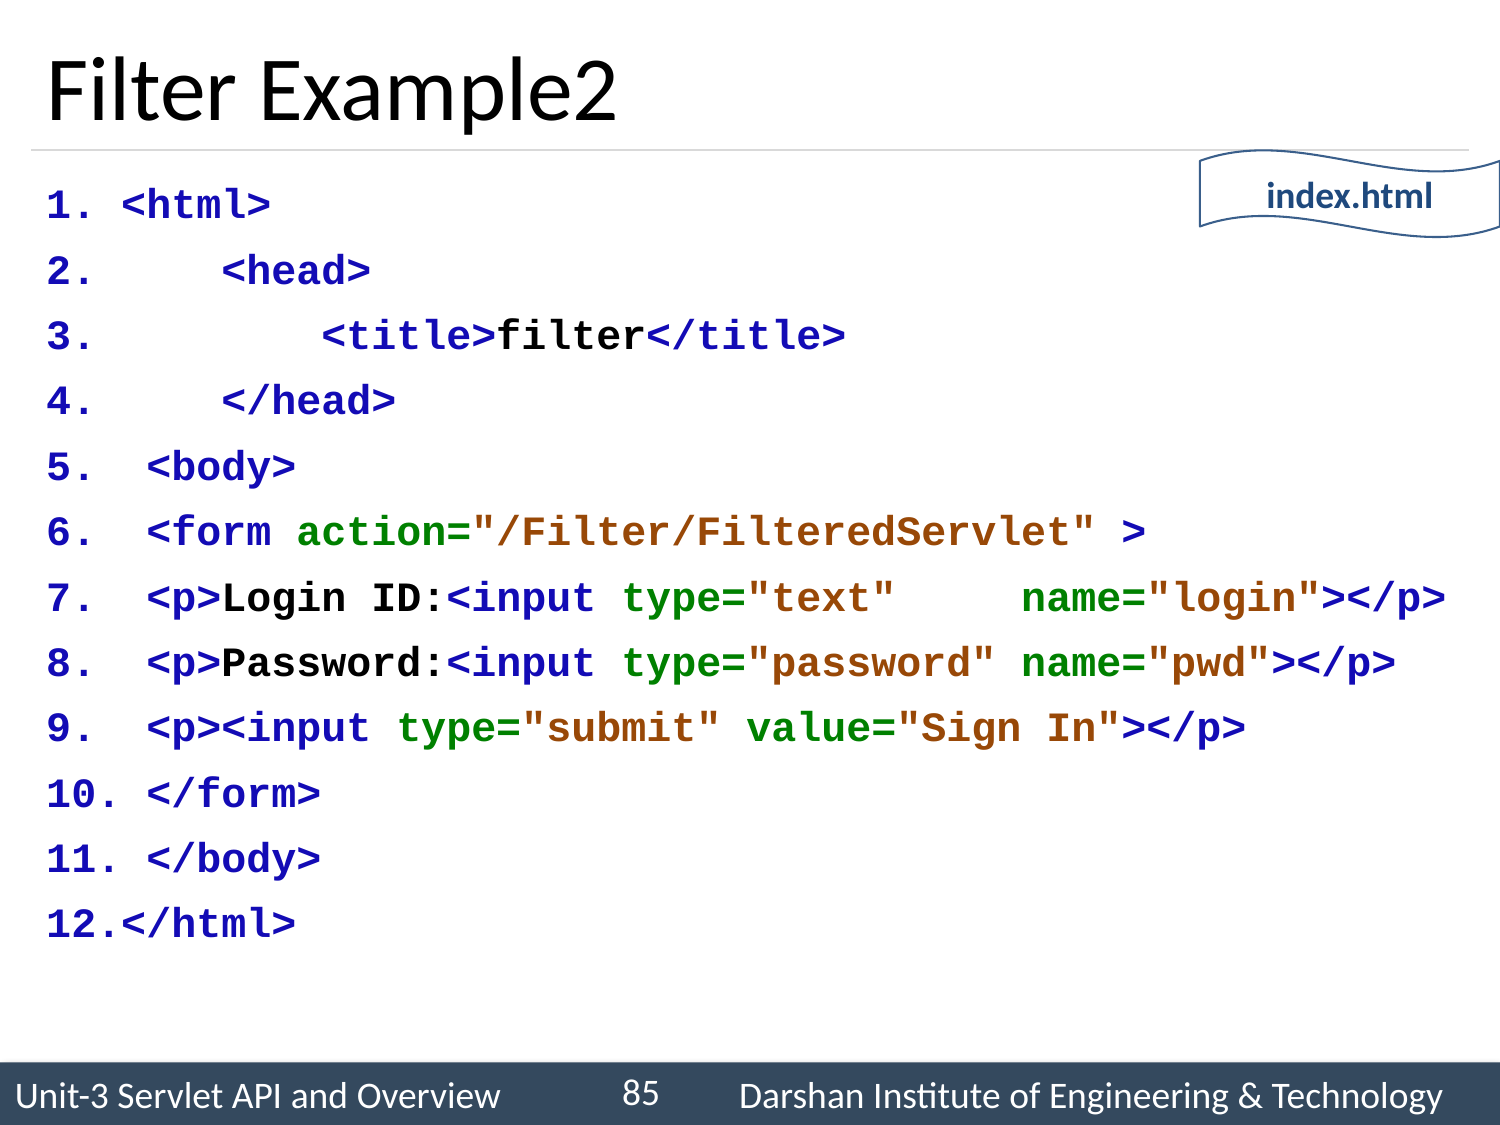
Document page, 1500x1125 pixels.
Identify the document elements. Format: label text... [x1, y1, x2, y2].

title Filter Example2 [31, 17, 1469, 150]
slide_number 85 [575, 1060, 675, 1121]
text_box index.html [1197, 148, 1500, 240]
list <html> <head> <title>filter</title> </head> <body> <form action="/Filter/FilteredServlet" > <p>Login ID:<input type="text" name="login"></p> <p>Password:<input type="password" name="pwd"></p> <p><input type="submit" value="Sign In"></p> </form> </body> </html> [31, 162, 1469, 1038]
